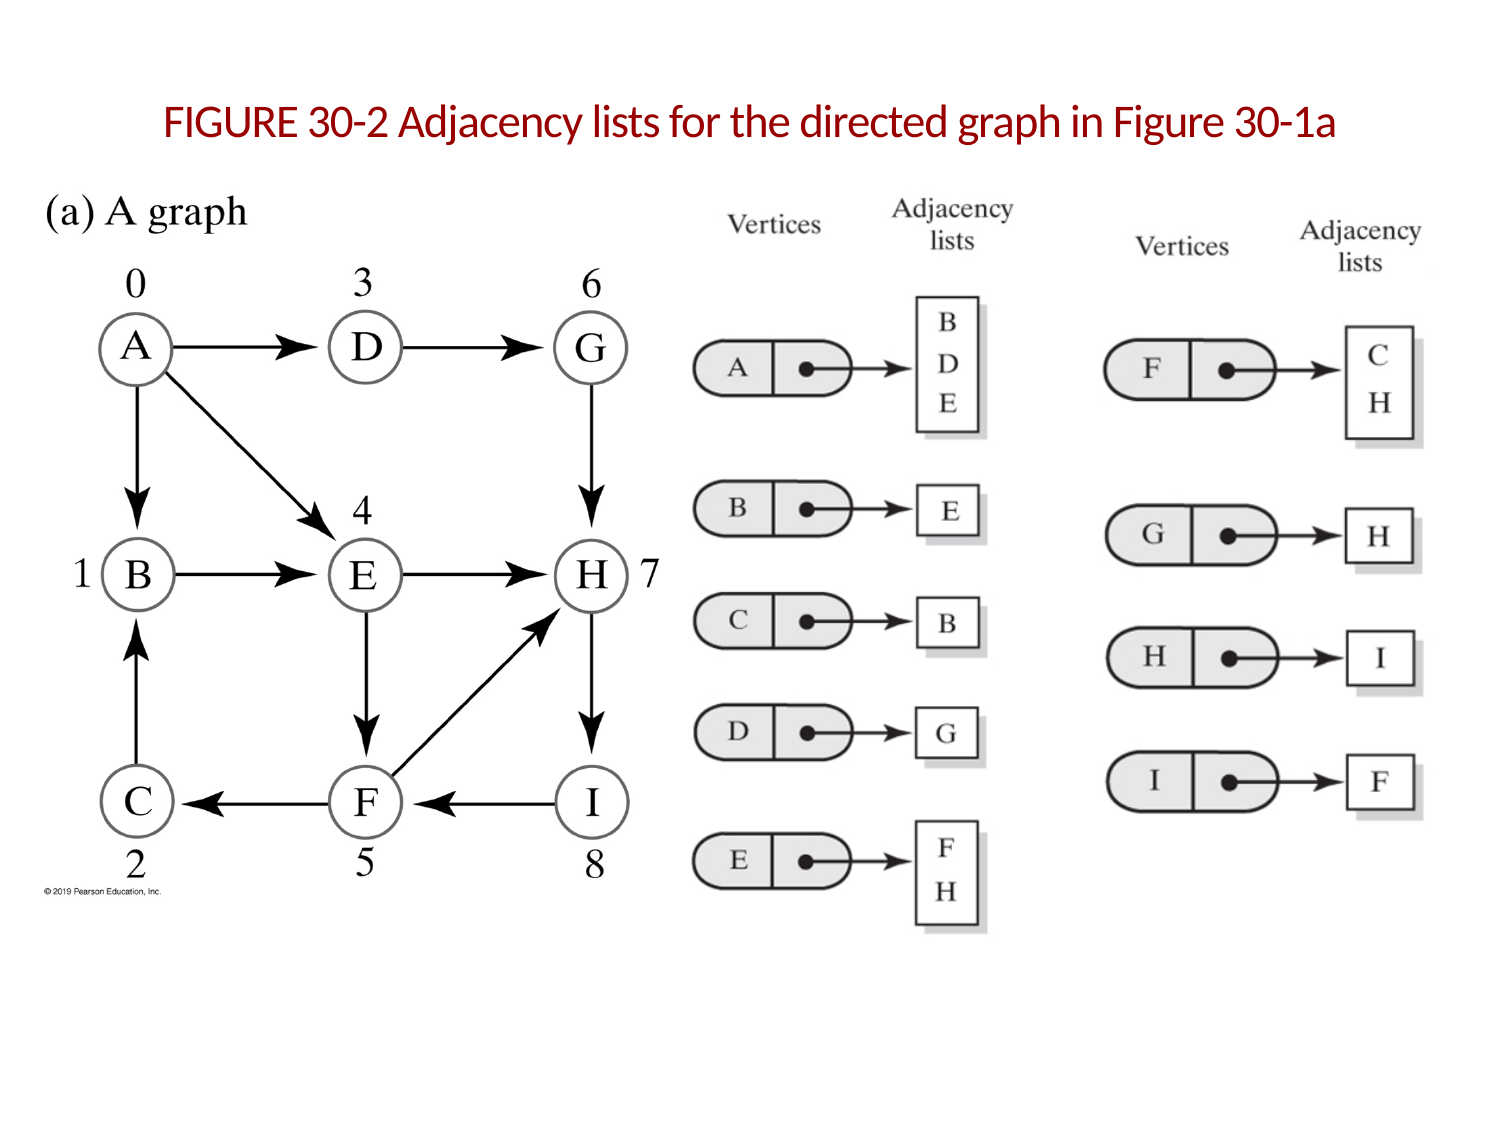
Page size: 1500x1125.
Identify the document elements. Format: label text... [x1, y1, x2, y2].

title FIGURE 30-2 Adjacency lists for the directed graph in Figure 30-1a [75, 24, 1425, 213]
picture [40, 190, 1021, 954]
picture [1055, 211, 1460, 855]
